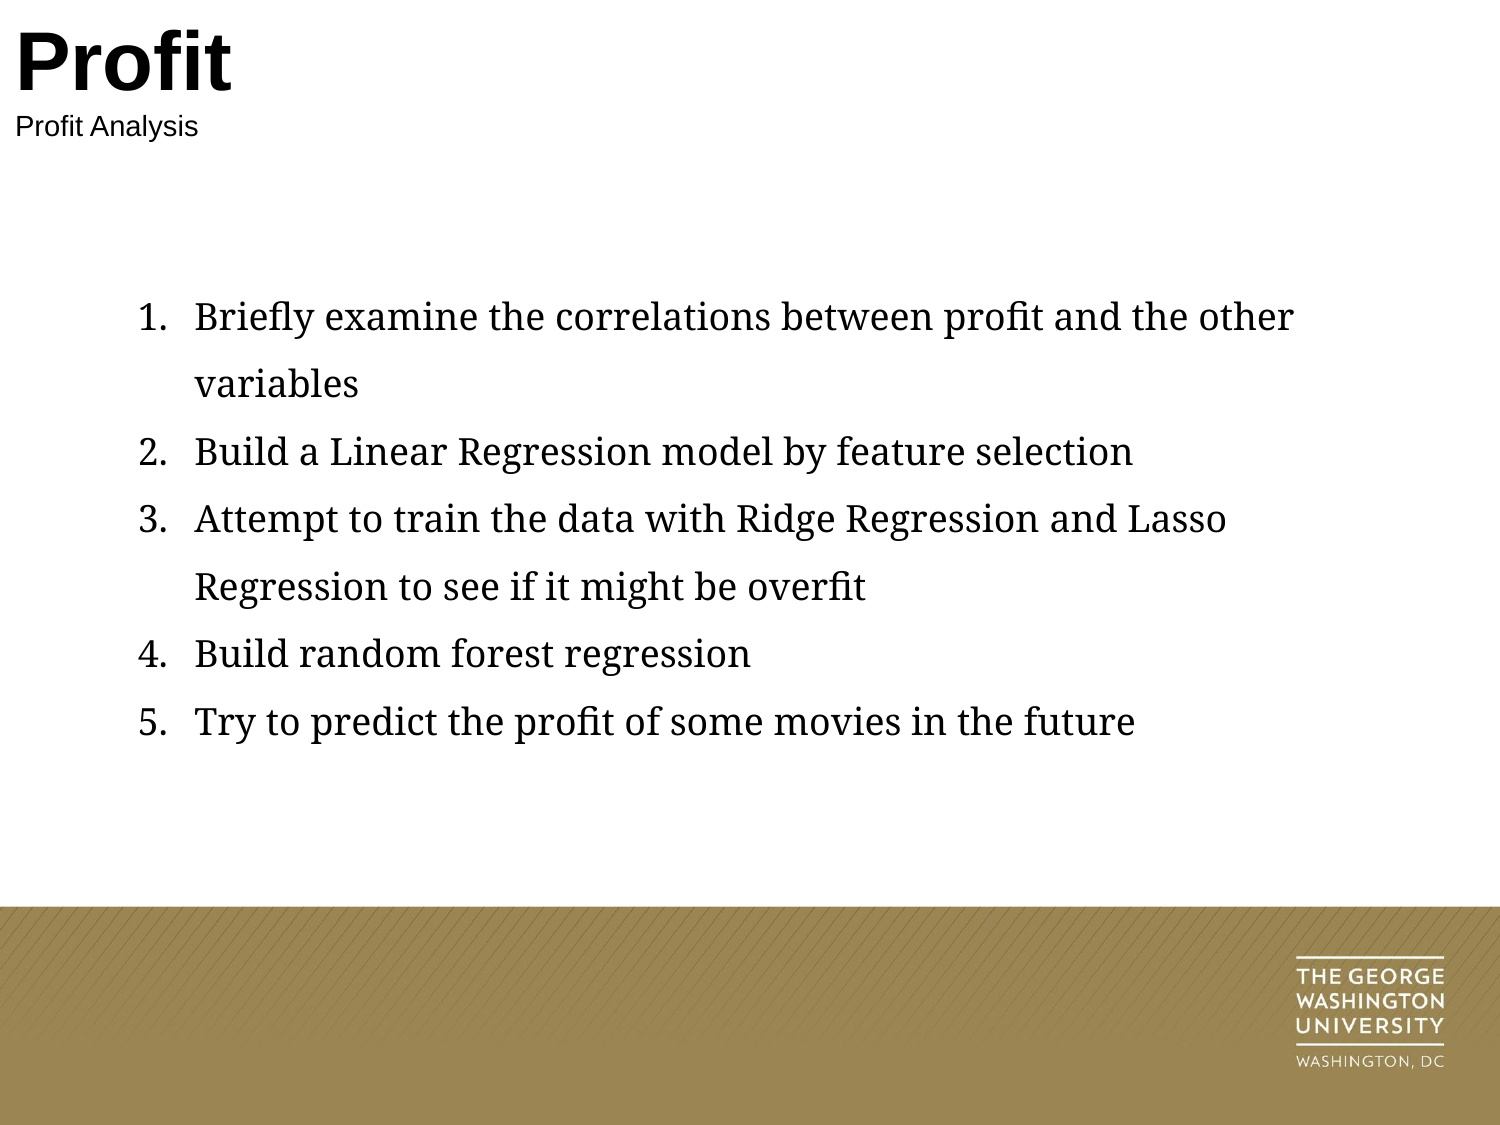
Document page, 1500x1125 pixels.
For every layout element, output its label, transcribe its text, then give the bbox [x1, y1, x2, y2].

picture [0, 0, 1500, 1125]
title Profit Profit Analysis [0, 0, 1273, 165]
list Briefly examine the correlations between profit and the other variables Build a Linear Regression model by feature selection Attempt to train the data with Ridge Regression and Lasso Regression to see if it might be overfit Build random forest regression Try to predict the profit of some movies in the future [104, 262, 1377, 909]
